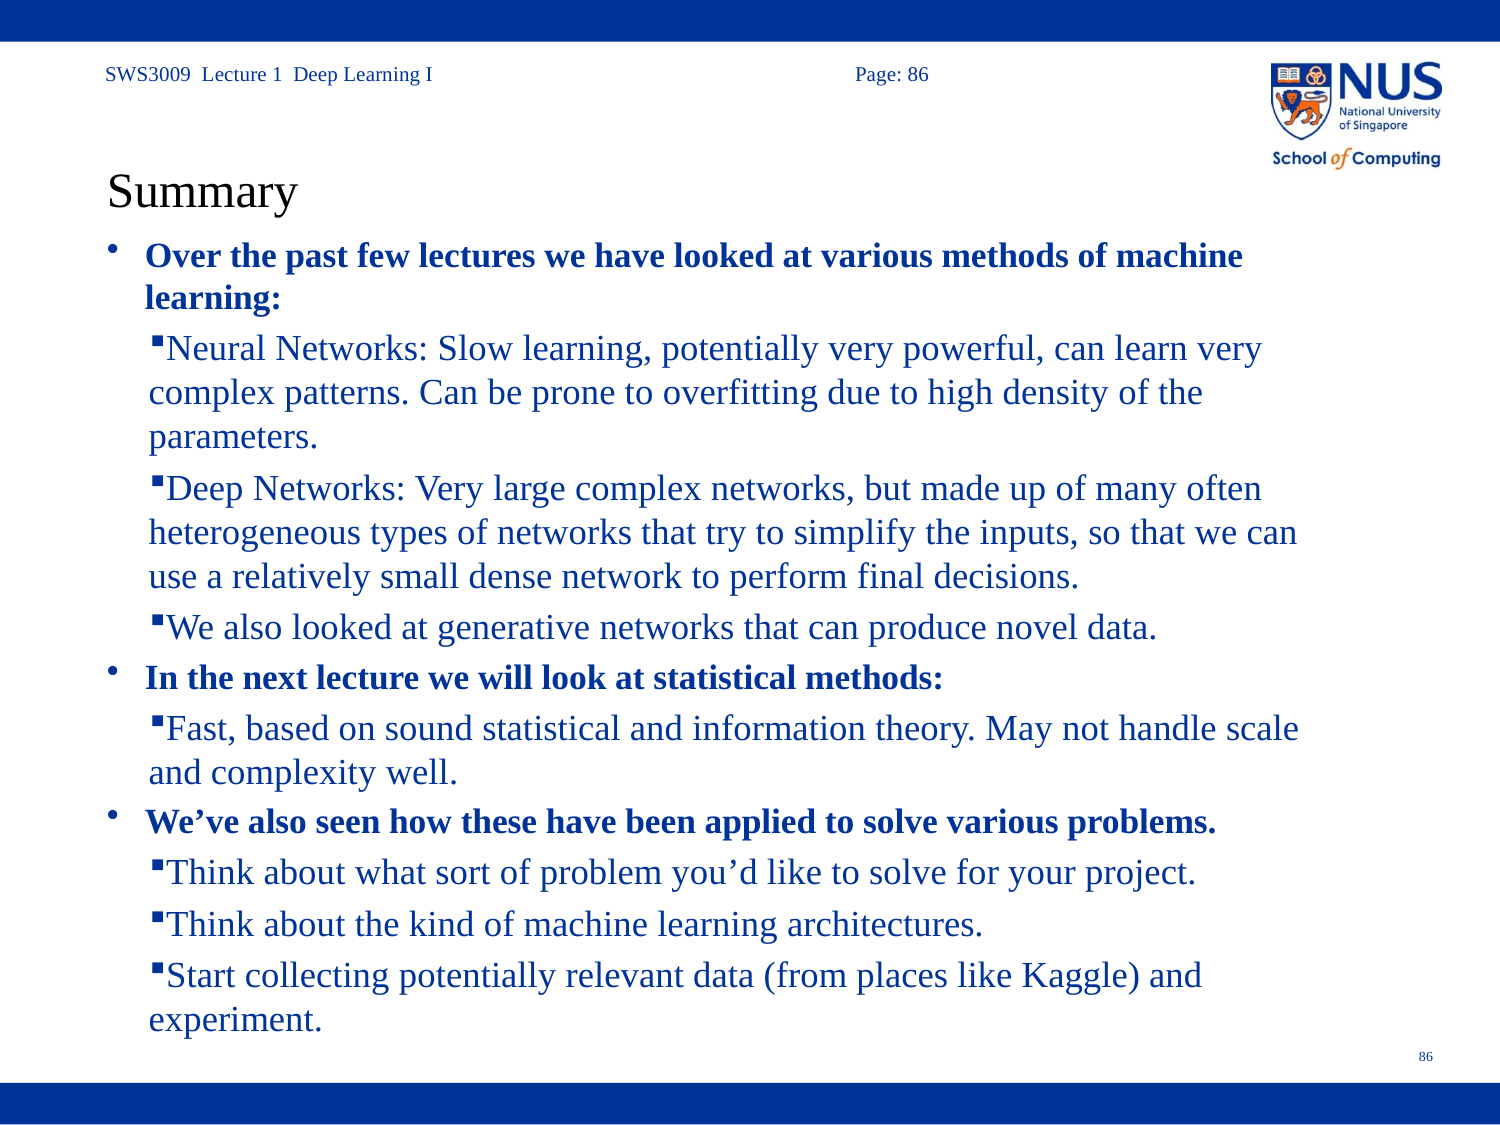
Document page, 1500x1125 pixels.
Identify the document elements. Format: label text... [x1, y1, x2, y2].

picture [1271, 61, 1442, 171]
list Over the past few lectures we have looked at various methods of machine learning: Neural Networks: Slow learning, potentially very powerful, can learn very complex patterns. Can be prone to overfitting due to high density of the parameters. Deep Networks: Very large complex networks, but made up of many often heterogeneous types of networks that try to simplify the inputs, so that we can use a relatively small dense network to perform final decisions. We also looked at generative networks that can produce novel data. In the next lecture we will look at statistical methods: Fast, based on sound statistical and information theory. May not handle scale and complexity well. We’ve also seen how these have been applied to solve various problems. Think about what sort of problem you’d like to solve for your project. Think about the kind of machine learning architectures. Start collecting potentially relevant data (from places like Kaggle) and experiment. [90, 223, 1366, 1022]
title Summary [90, 93, 1160, 223]
slide_number 86 [1136, 1038, 1450, 1115]
